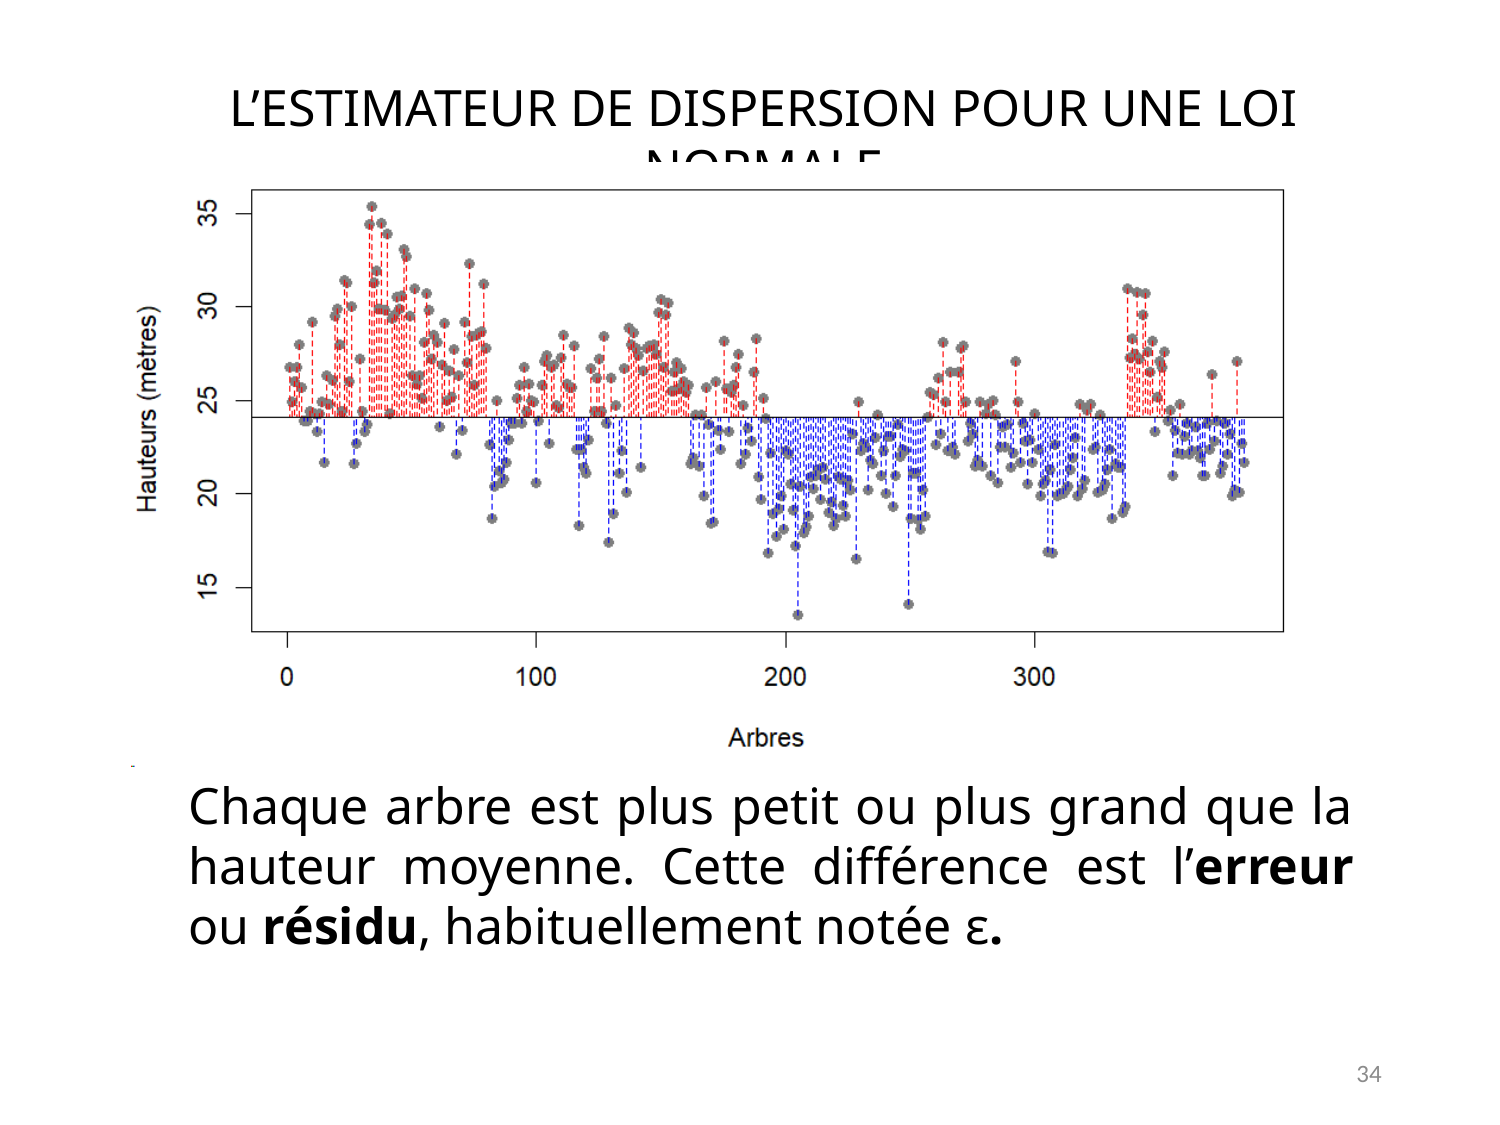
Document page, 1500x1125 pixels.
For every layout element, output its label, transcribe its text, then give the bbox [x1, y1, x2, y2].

text_box L’estimateur de dispersion pour une loi normale [131, 69, 1397, 204]
picture [131, 162, 1327, 767]
slide_number 34 [1059, 1042, 1397, 1103]
